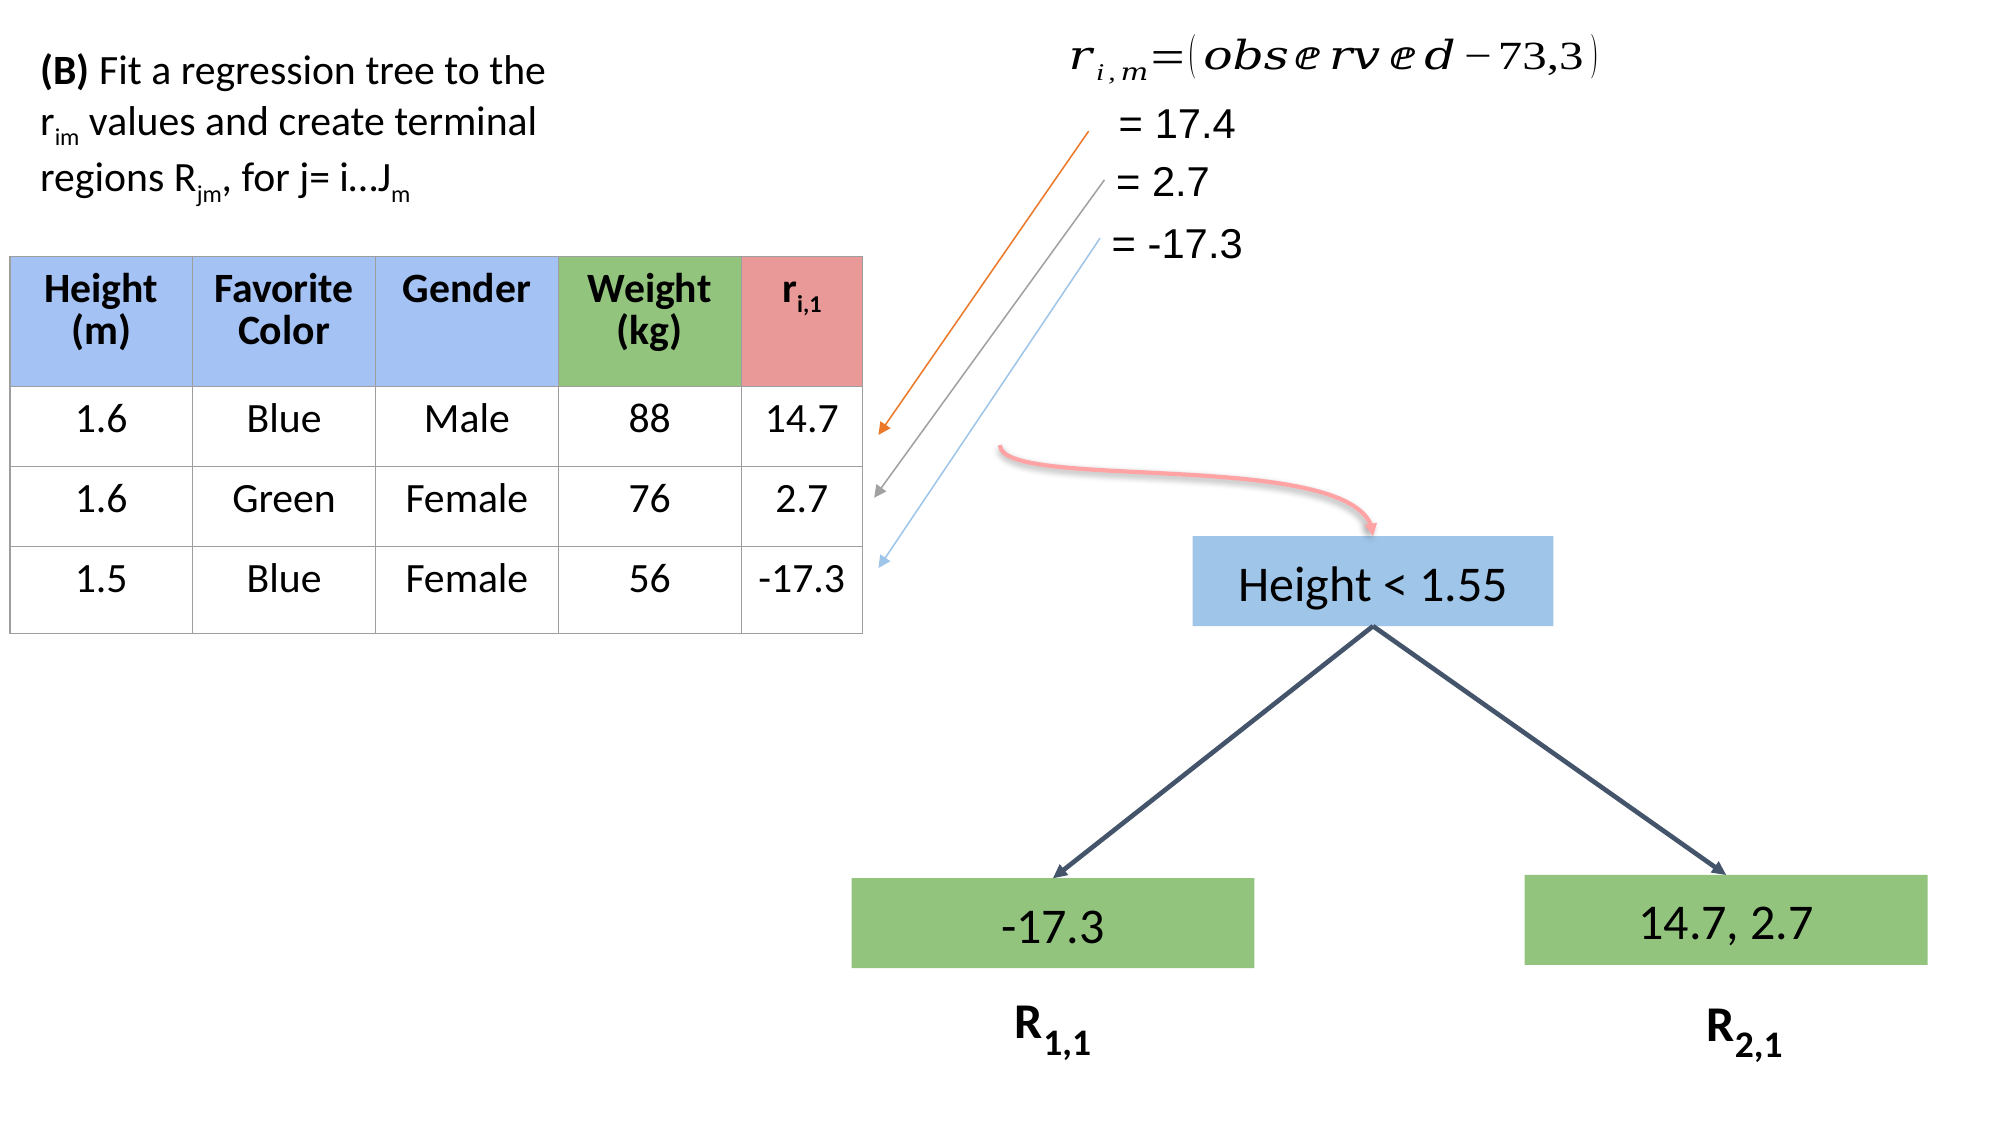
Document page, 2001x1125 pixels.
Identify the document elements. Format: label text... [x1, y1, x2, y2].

table_cell 14.7 [742, 387, 862, 466]
text_box 14.7, 2.7 [1524, 874, 1928, 965]
table_header ri,1 [742, 257, 862, 386]
text_box -17.3 [851, 878, 1255, 969]
table_cell Female [376, 467, 558, 546]
table_cell 1.6 [11, 467, 192, 546]
table_header Height (m) [11, 257, 192, 386]
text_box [999, 444, 1374, 537]
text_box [878, 130, 1089, 179]
table_cell 76 [559, 467, 741, 546]
table_header Gender [376, 257, 558, 386]
table_cell -17.3 [742, 547, 862, 633]
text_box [1052, 626, 1371, 879]
table_header Weight (kg) [559, 257, 741, 386]
table_cell 1.5 [11, 547, 192, 633]
table_cell Green [193, 467, 375, 546]
table_cell 88 [559, 387, 741, 466]
table_cell Male [376, 387, 558, 466]
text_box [878, 237, 1101, 569]
text_box Height < 1.55 [1192, 536, 1554, 625]
text_box R2,1 [1628, 961, 1861, 1080]
text_box R1,1 [937, 959, 1169, 1078]
table_cell 1.6 [11, 387, 192, 466]
table_cell Blue [193, 387, 375, 466]
table_cell 56 [559, 547, 741, 633]
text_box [873, 180, 1105, 242]
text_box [1372, 626, 1727, 876]
table_cell 2.7 [742, 467, 862, 546]
table_cell Female [376, 547, 558, 633]
text_box (B) Fit a regression tree to the rim values and create terminal regions Rjm, for j= i…Jm [25, 28, 565, 222]
table_header Favorite Color [193, 257, 375, 386]
table_cell Blue [193, 547, 375, 633]
